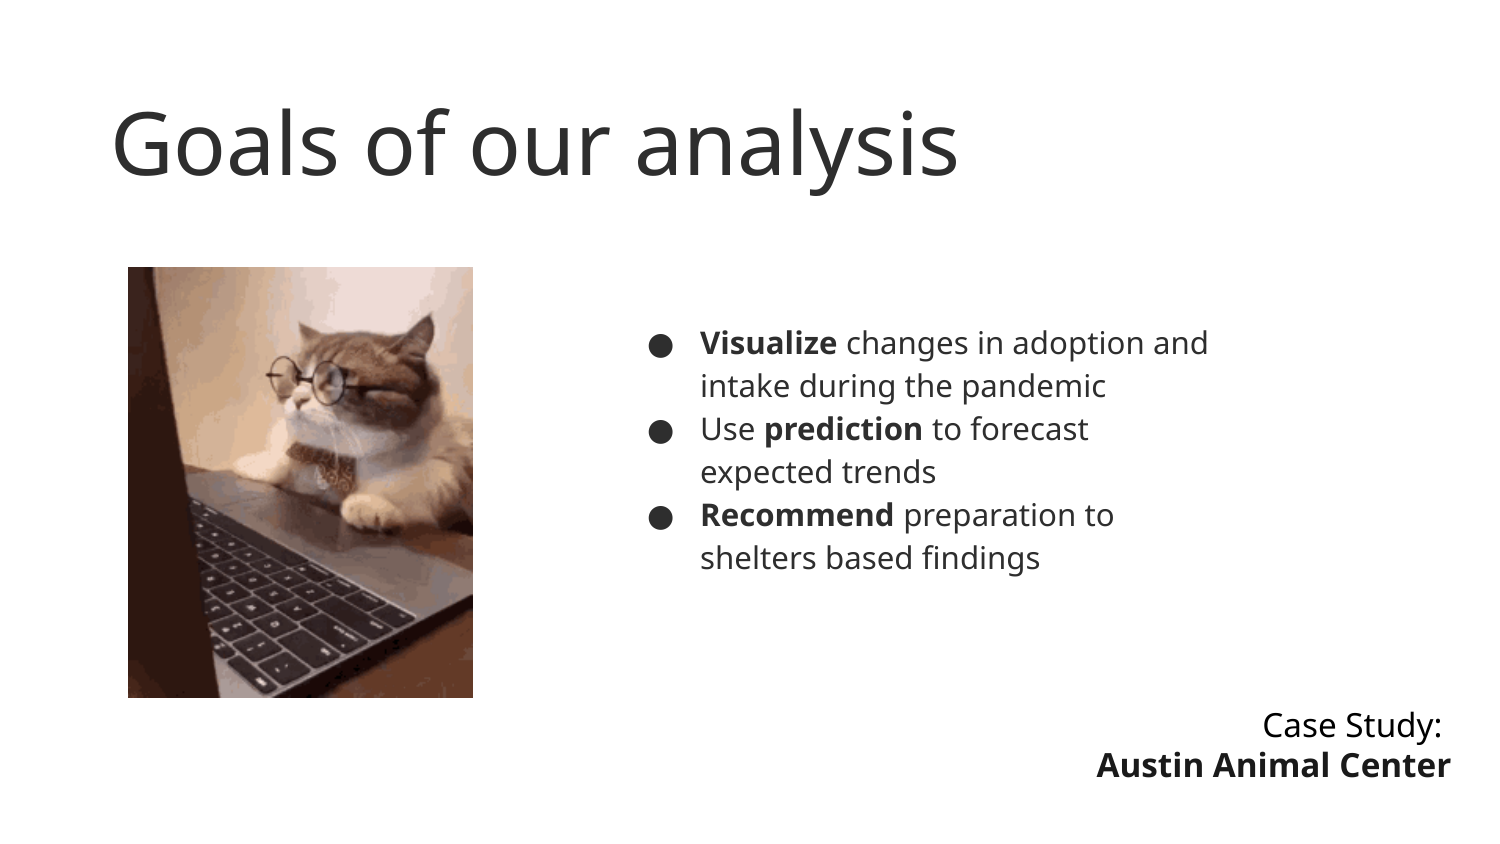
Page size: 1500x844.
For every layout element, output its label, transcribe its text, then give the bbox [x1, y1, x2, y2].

title Goals of our analysis [43, 0, 1028, 208]
picture [128, 267, 473, 698]
text_box Case Study: Austin Animal Center [737, 688, 1467, 799]
list Visualize changes in adoption and intake during the pandemic Use prediction to forecast expected trends Recommend preparation to shelters based findings [610, 143, 1240, 750]
